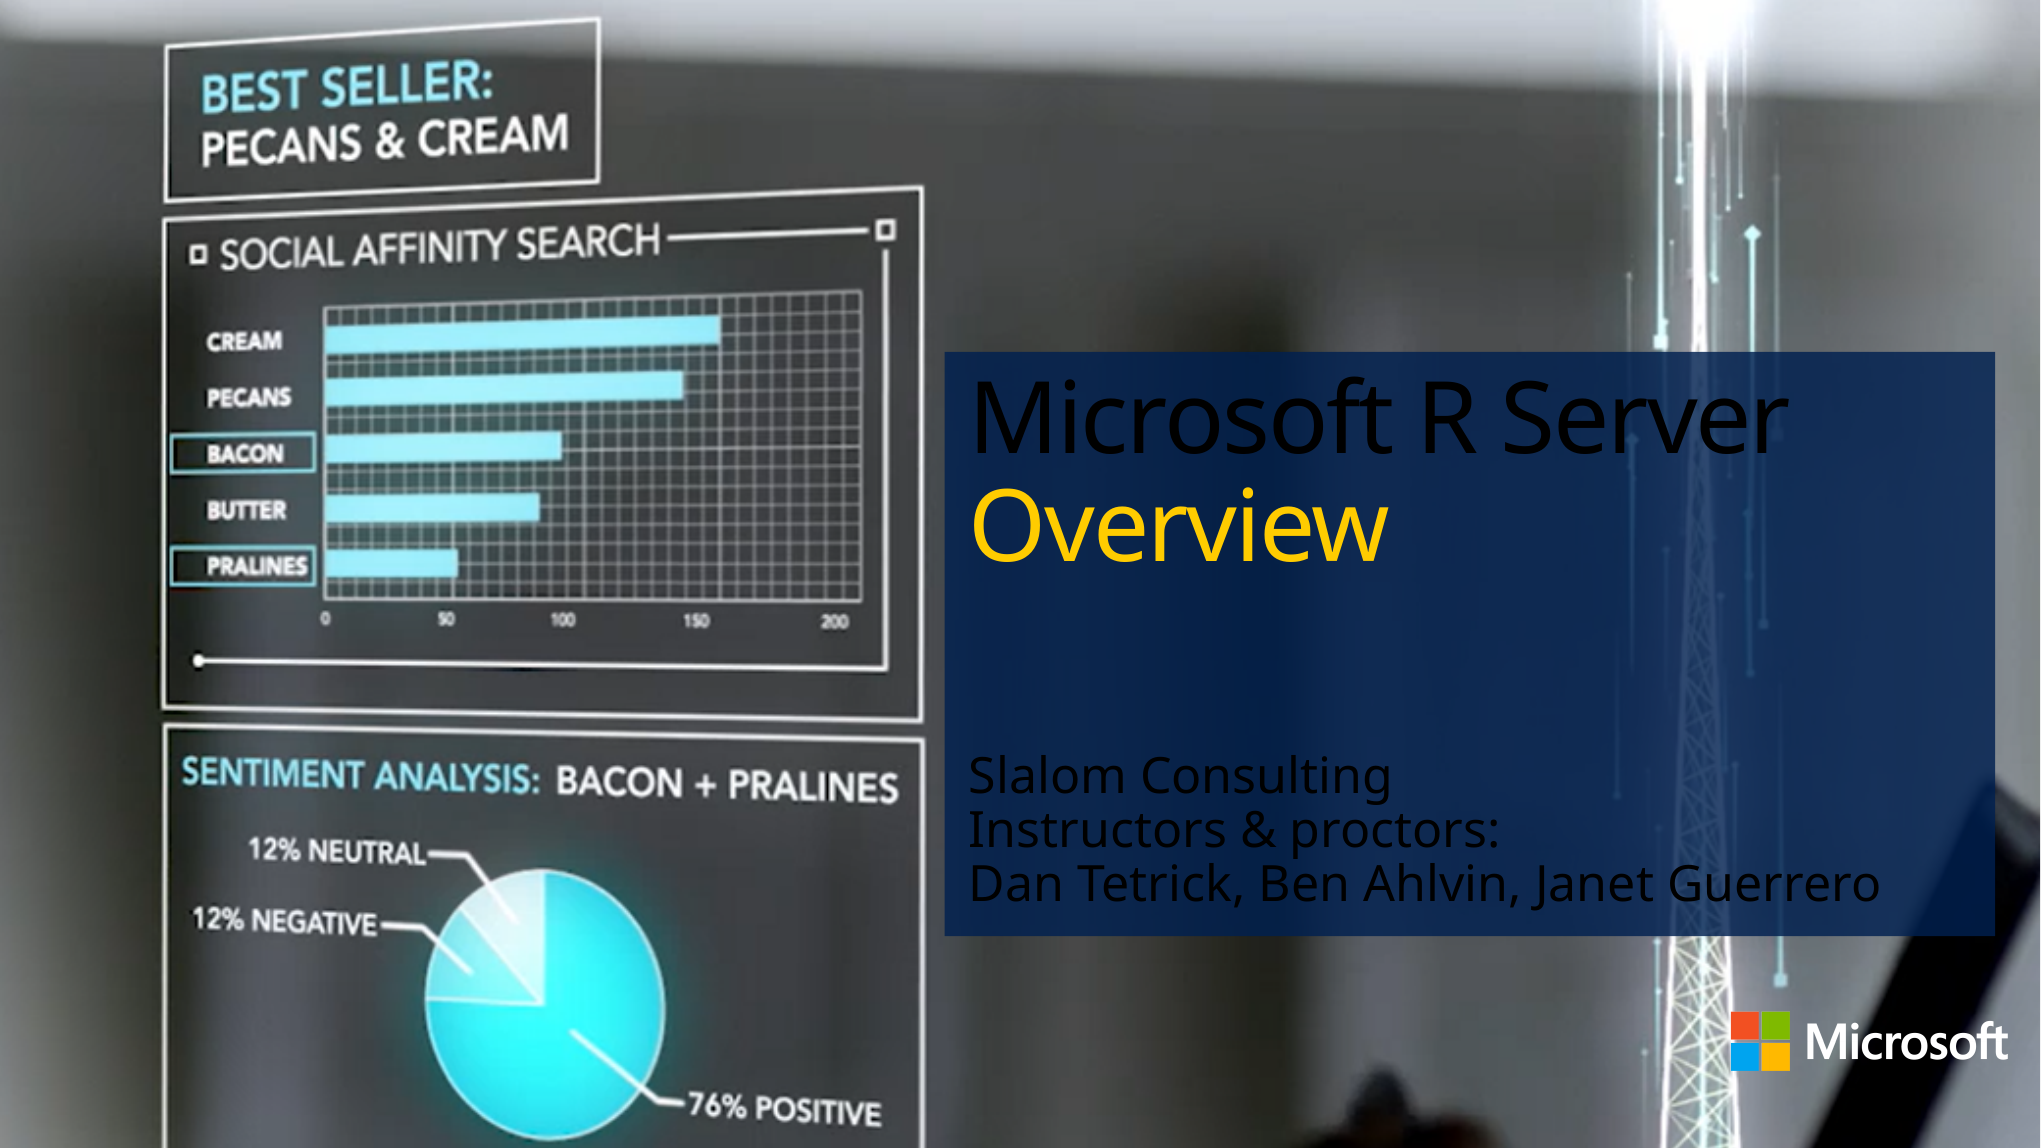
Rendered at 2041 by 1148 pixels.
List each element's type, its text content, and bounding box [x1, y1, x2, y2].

list Slalom Consulting Instructors & proctors: Dan Tetrick, Ben Ahlvin, Janet Guerrero [944, 651, 1995, 937]
title Microsoft R Server Overview [945, 351, 1996, 652]
picture [0, 0, 2041, 1148]
